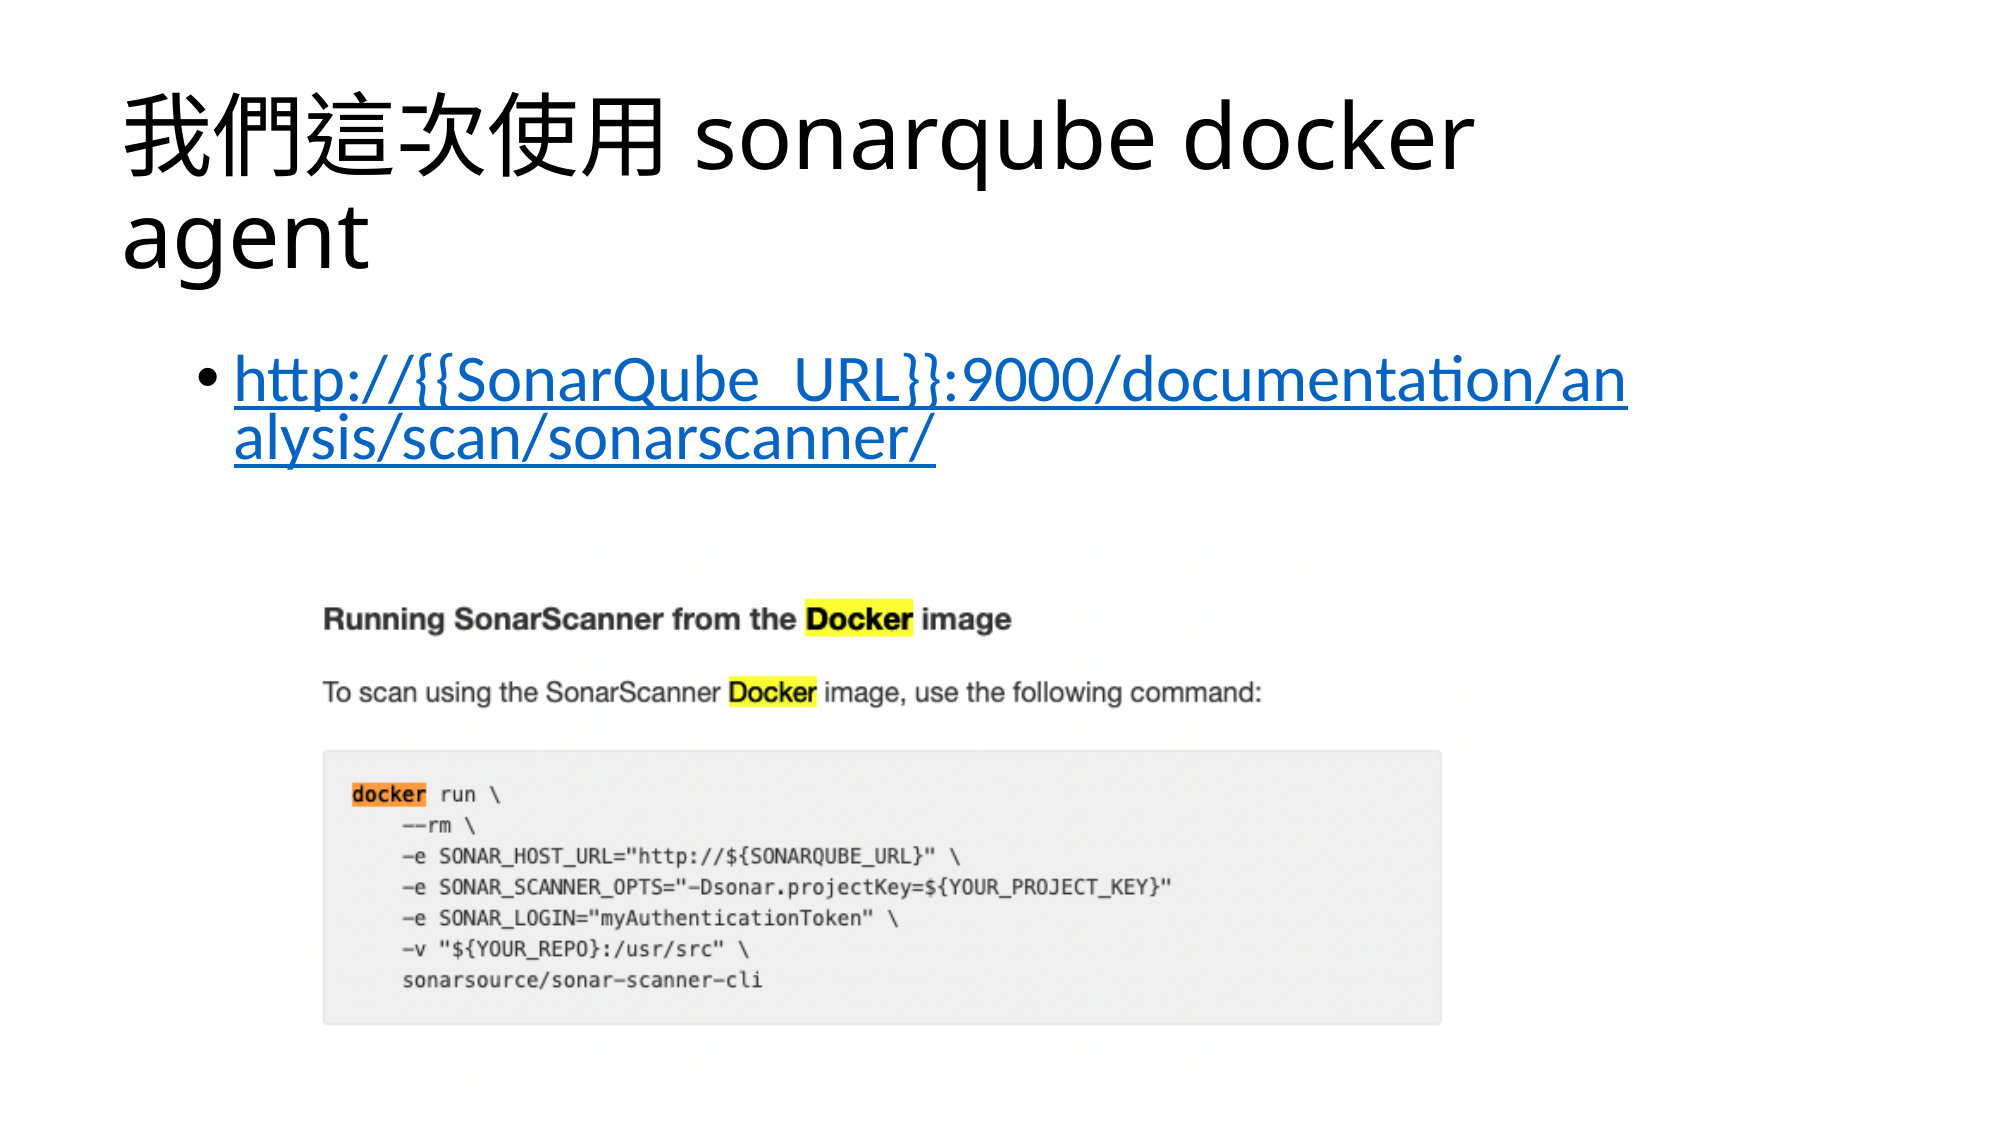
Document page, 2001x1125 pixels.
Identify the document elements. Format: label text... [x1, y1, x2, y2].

title 我們這次使用sonarqube docker agent [106, 74, 1649, 304]
list http://{{SonarQube_URL}}:9000/documentation/analysis/scan/sonarscanner/ [181, 336, 1649, 1025]
picture [244, 551, 1511, 1089]
